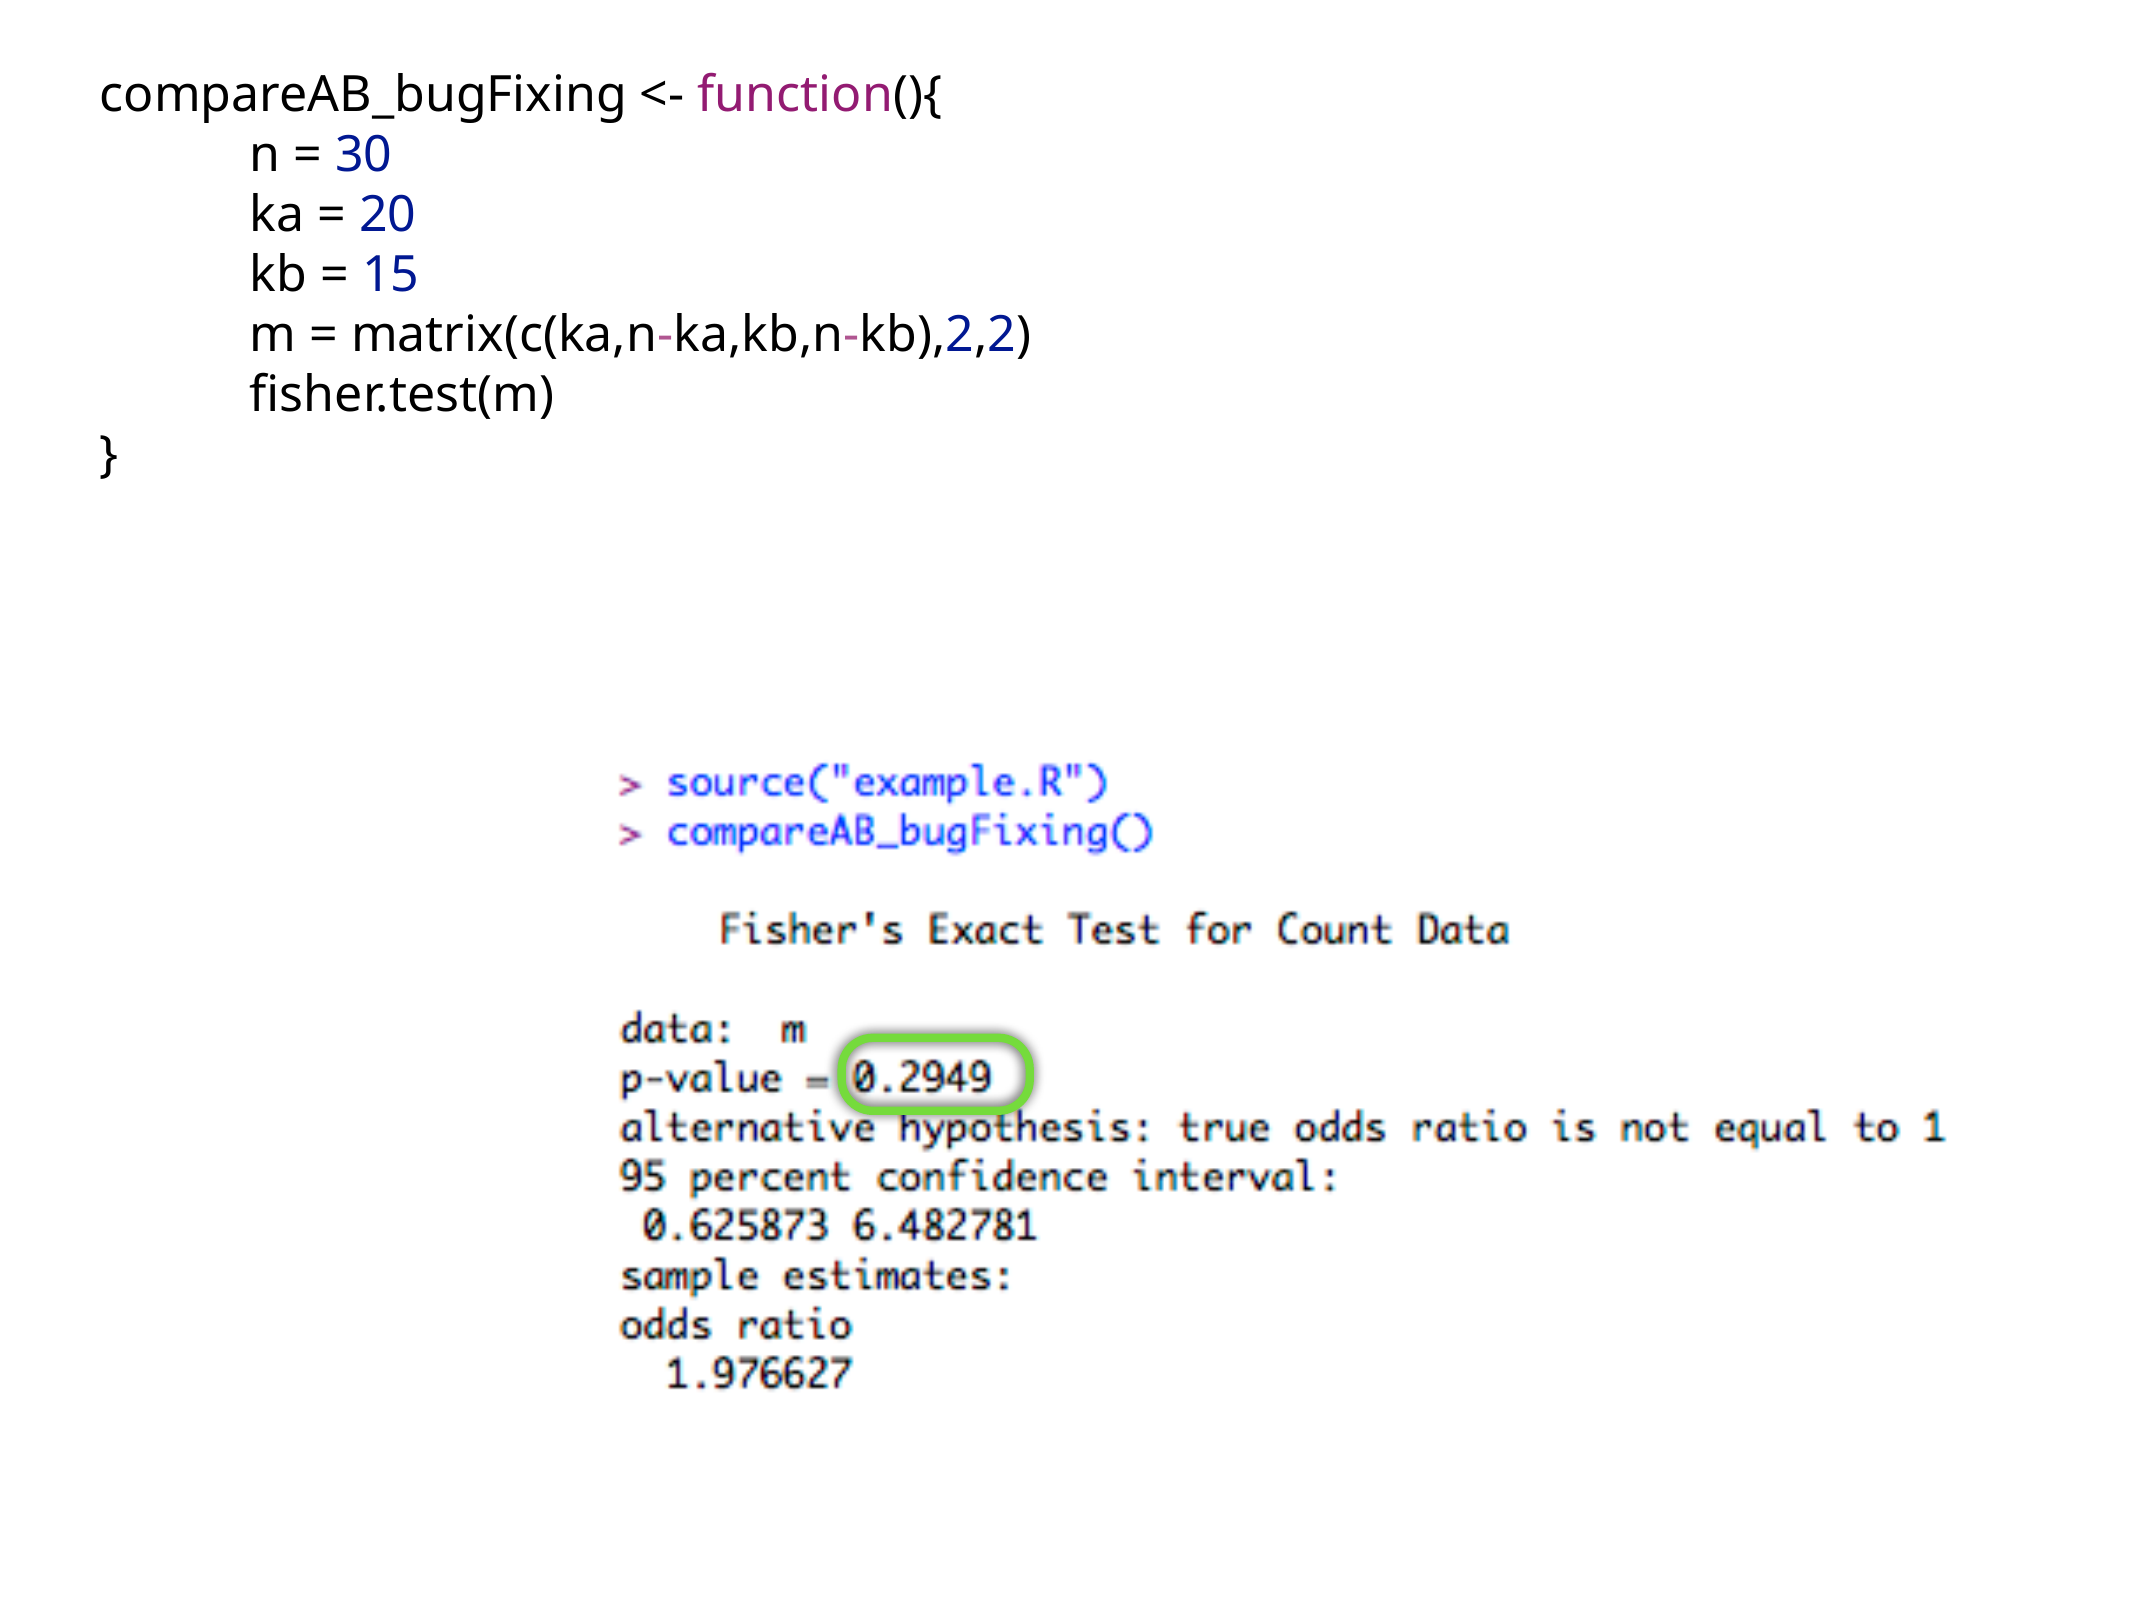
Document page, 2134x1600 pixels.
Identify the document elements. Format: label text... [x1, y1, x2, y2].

picture [614, 758, 1996, 1421]
list compareAB_bugFixing <- function(){ n = 30 ka = 20 kb = 15 m = matrix(c(ka,n-ka,kb,n-kb),2,2) fisher.test(m) } [91, 52, 2043, 1524]
